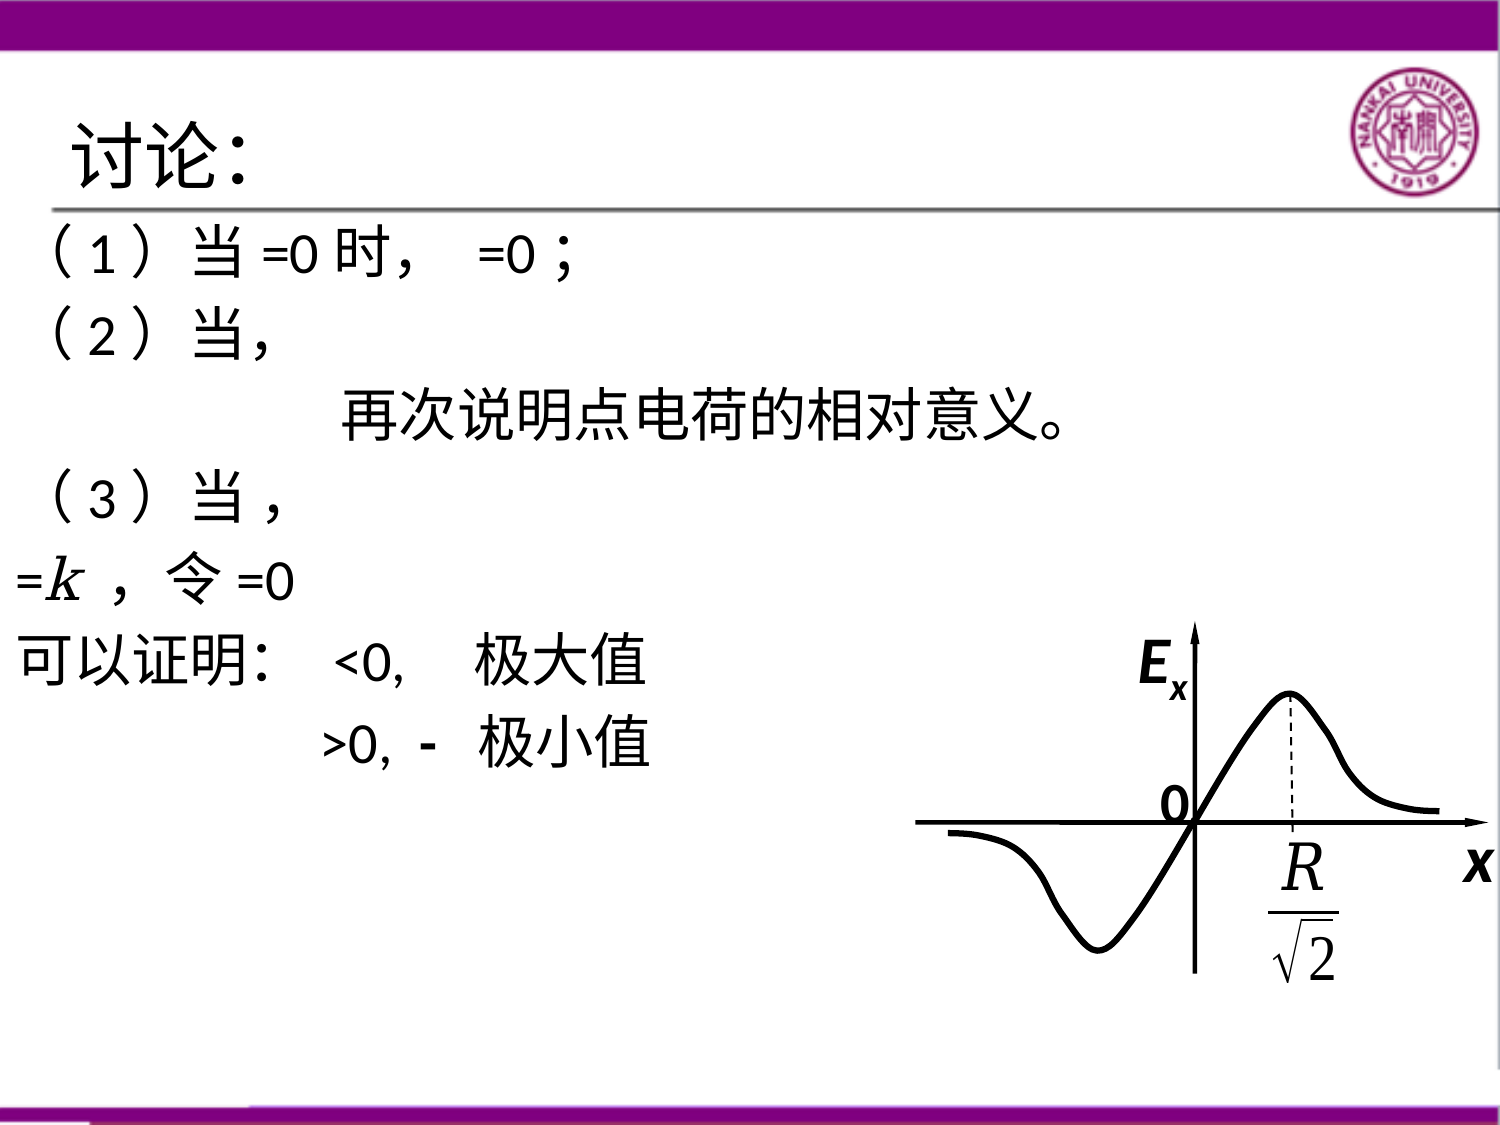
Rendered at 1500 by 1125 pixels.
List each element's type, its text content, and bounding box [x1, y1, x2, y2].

text_box 讨论： [54, 101, 310, 207]
picture [0, 0, 1500, 1125]
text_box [915, 609, 1500, 994]
